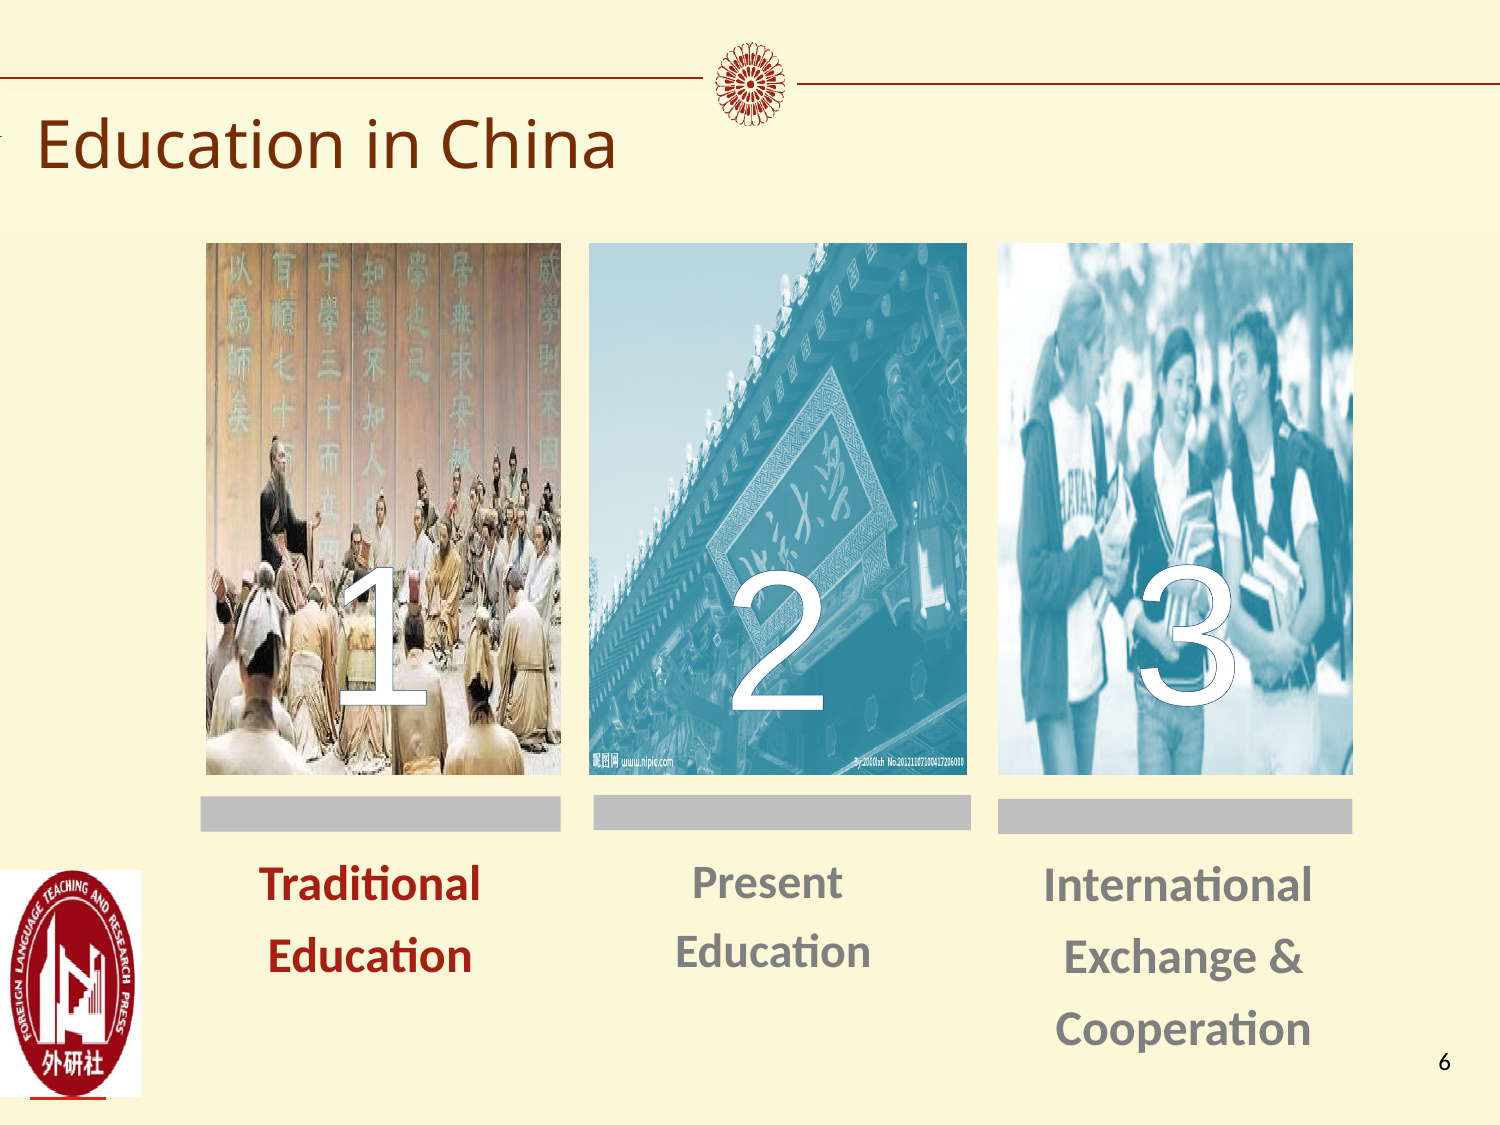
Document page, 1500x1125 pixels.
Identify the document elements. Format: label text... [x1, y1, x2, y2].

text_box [997, 243, 1353, 1064]
slide_number 6 [1116, 1030, 1467, 1090]
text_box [200, 243, 562, 990]
picture [1, 126, 1500, 232]
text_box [0, 42, 1500, 126]
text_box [588, 243, 972, 985]
picture [0, 870, 141, 1100]
